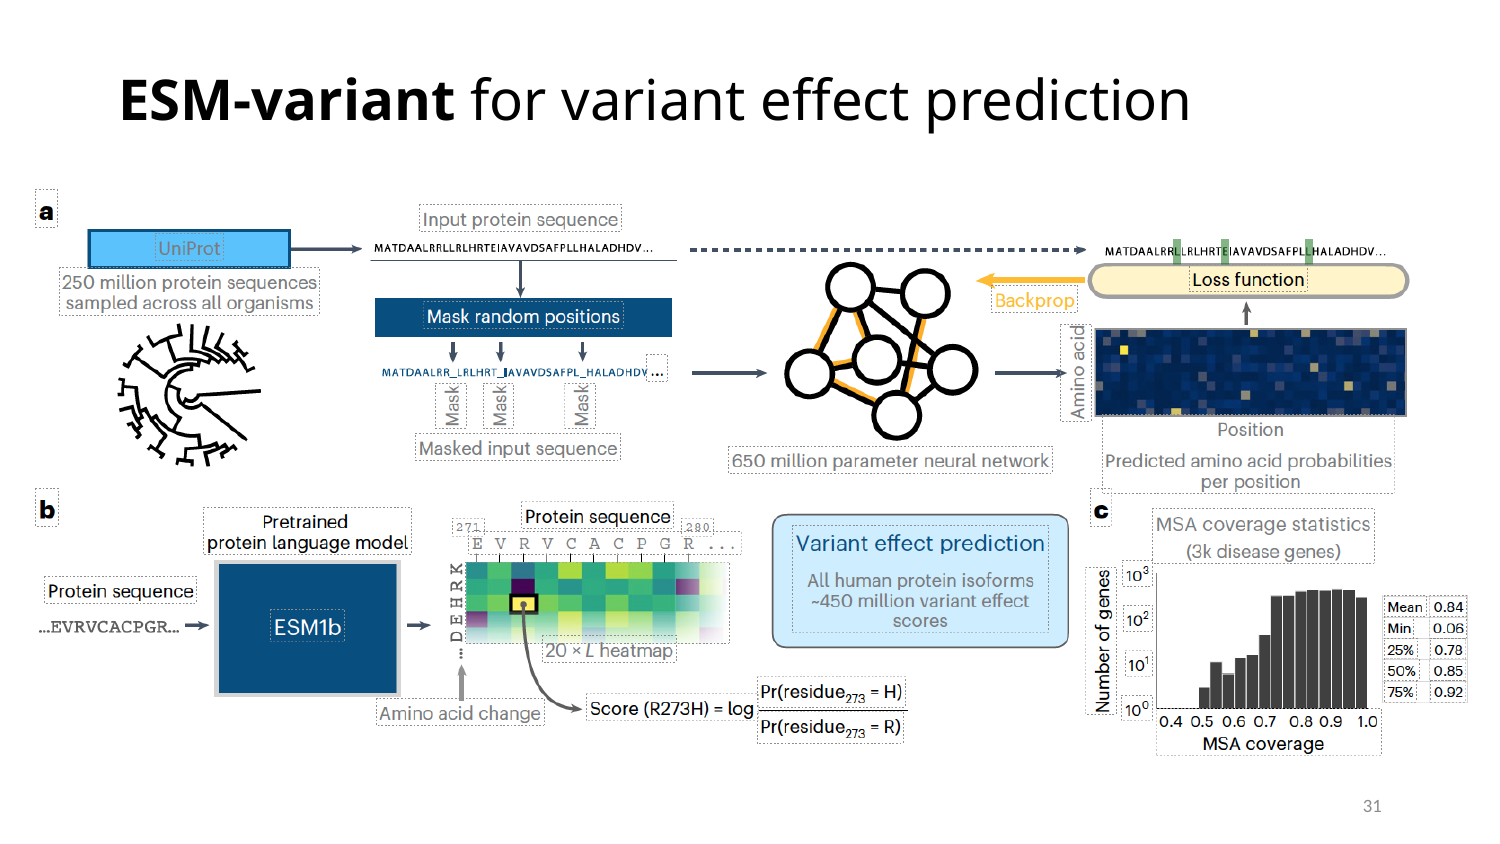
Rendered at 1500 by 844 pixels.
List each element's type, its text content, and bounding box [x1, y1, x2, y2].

title ESM-variant for variant effect prediction [103, 44, 1397, 160]
picture [26, 177, 1474, 765]
slide_number 31 [1059, 782, 1397, 827]
